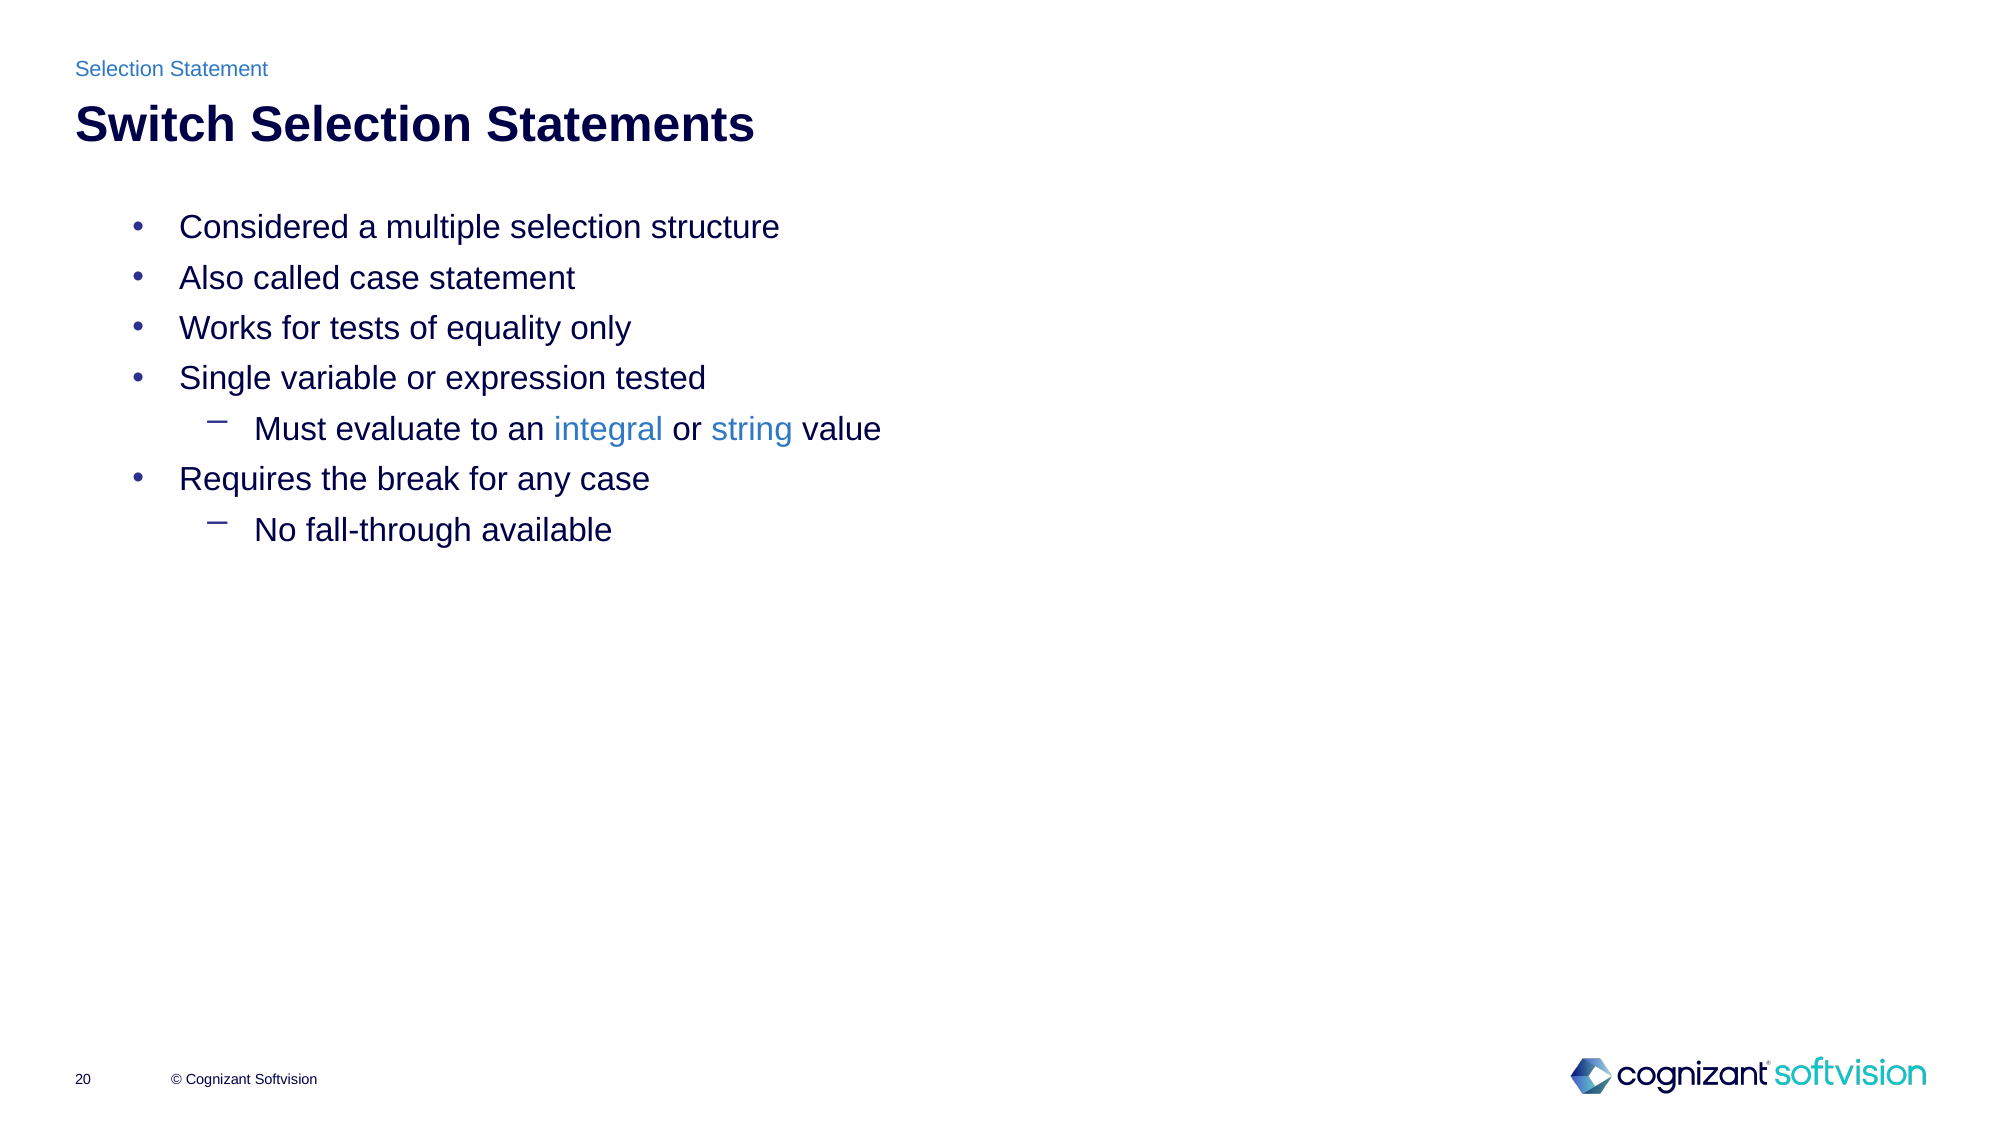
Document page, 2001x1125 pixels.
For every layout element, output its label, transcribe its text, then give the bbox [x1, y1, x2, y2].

picture [1553, 1041, 1943, 1111]
text_box Selection Statement [75, 54, 1850, 93]
title Switch Selection Statements [75, 93, 1848, 142]
list Considered a multiple selection structure Also called case statement Works for tests of equality only Single variable or expression tested Must evaluate to an integral or string value Requires the break for any case No fall-through available [75, 205, 1848, 894]
footer © Cognizant Softvision [171, 1056, 368, 1088]
slide_number 20 [75, 1056, 133, 1088]
